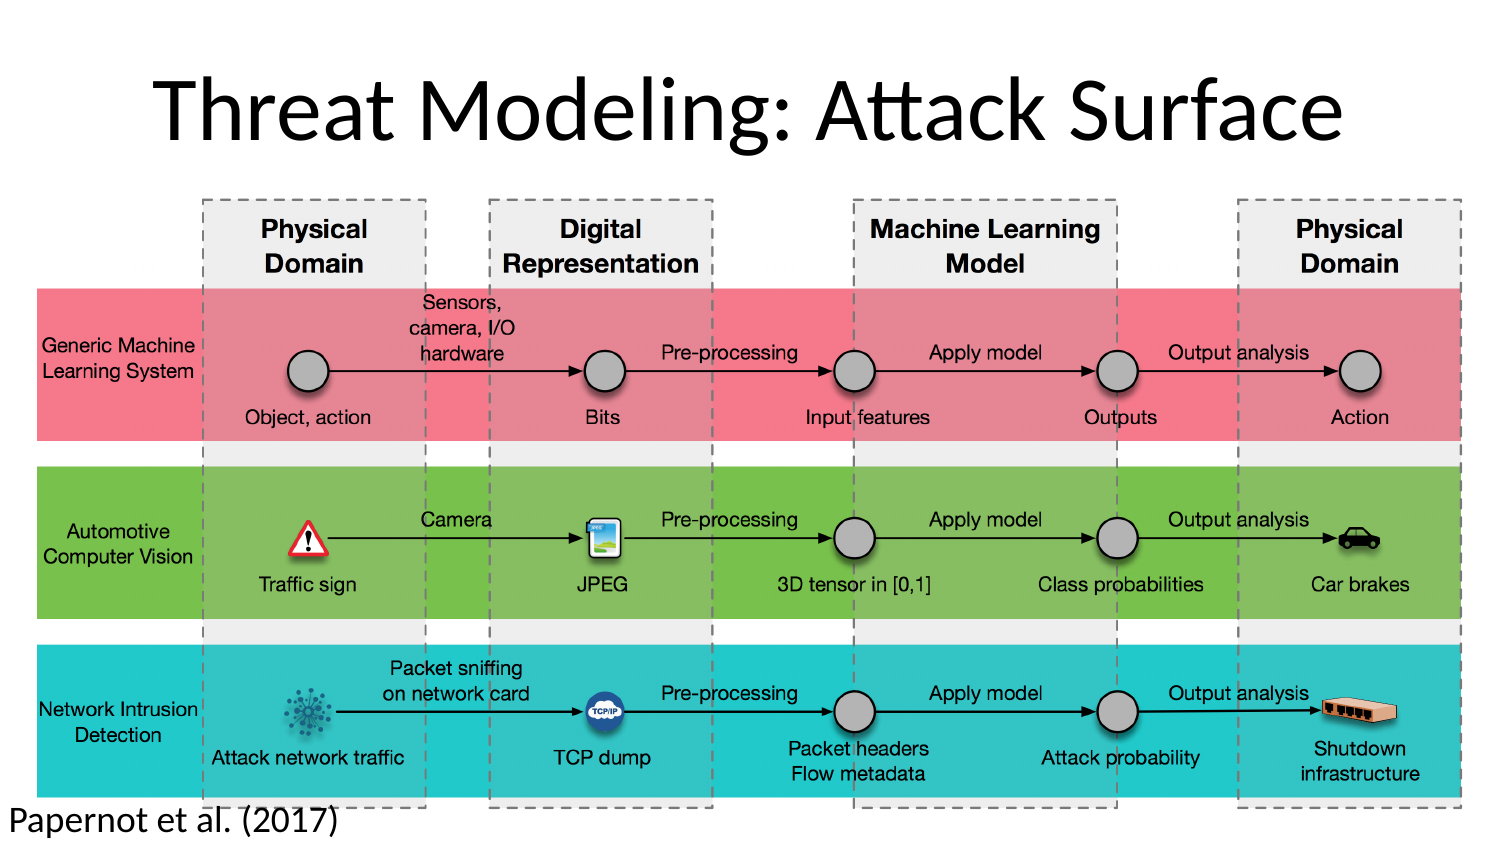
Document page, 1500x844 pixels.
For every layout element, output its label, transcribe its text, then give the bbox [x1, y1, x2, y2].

title Threat Modeling: Attack Surface [75, 33, 1425, 175]
text_box Papernot et al. (2017) [0, 787, 393, 844]
picture [32, 193, 1468, 813]
